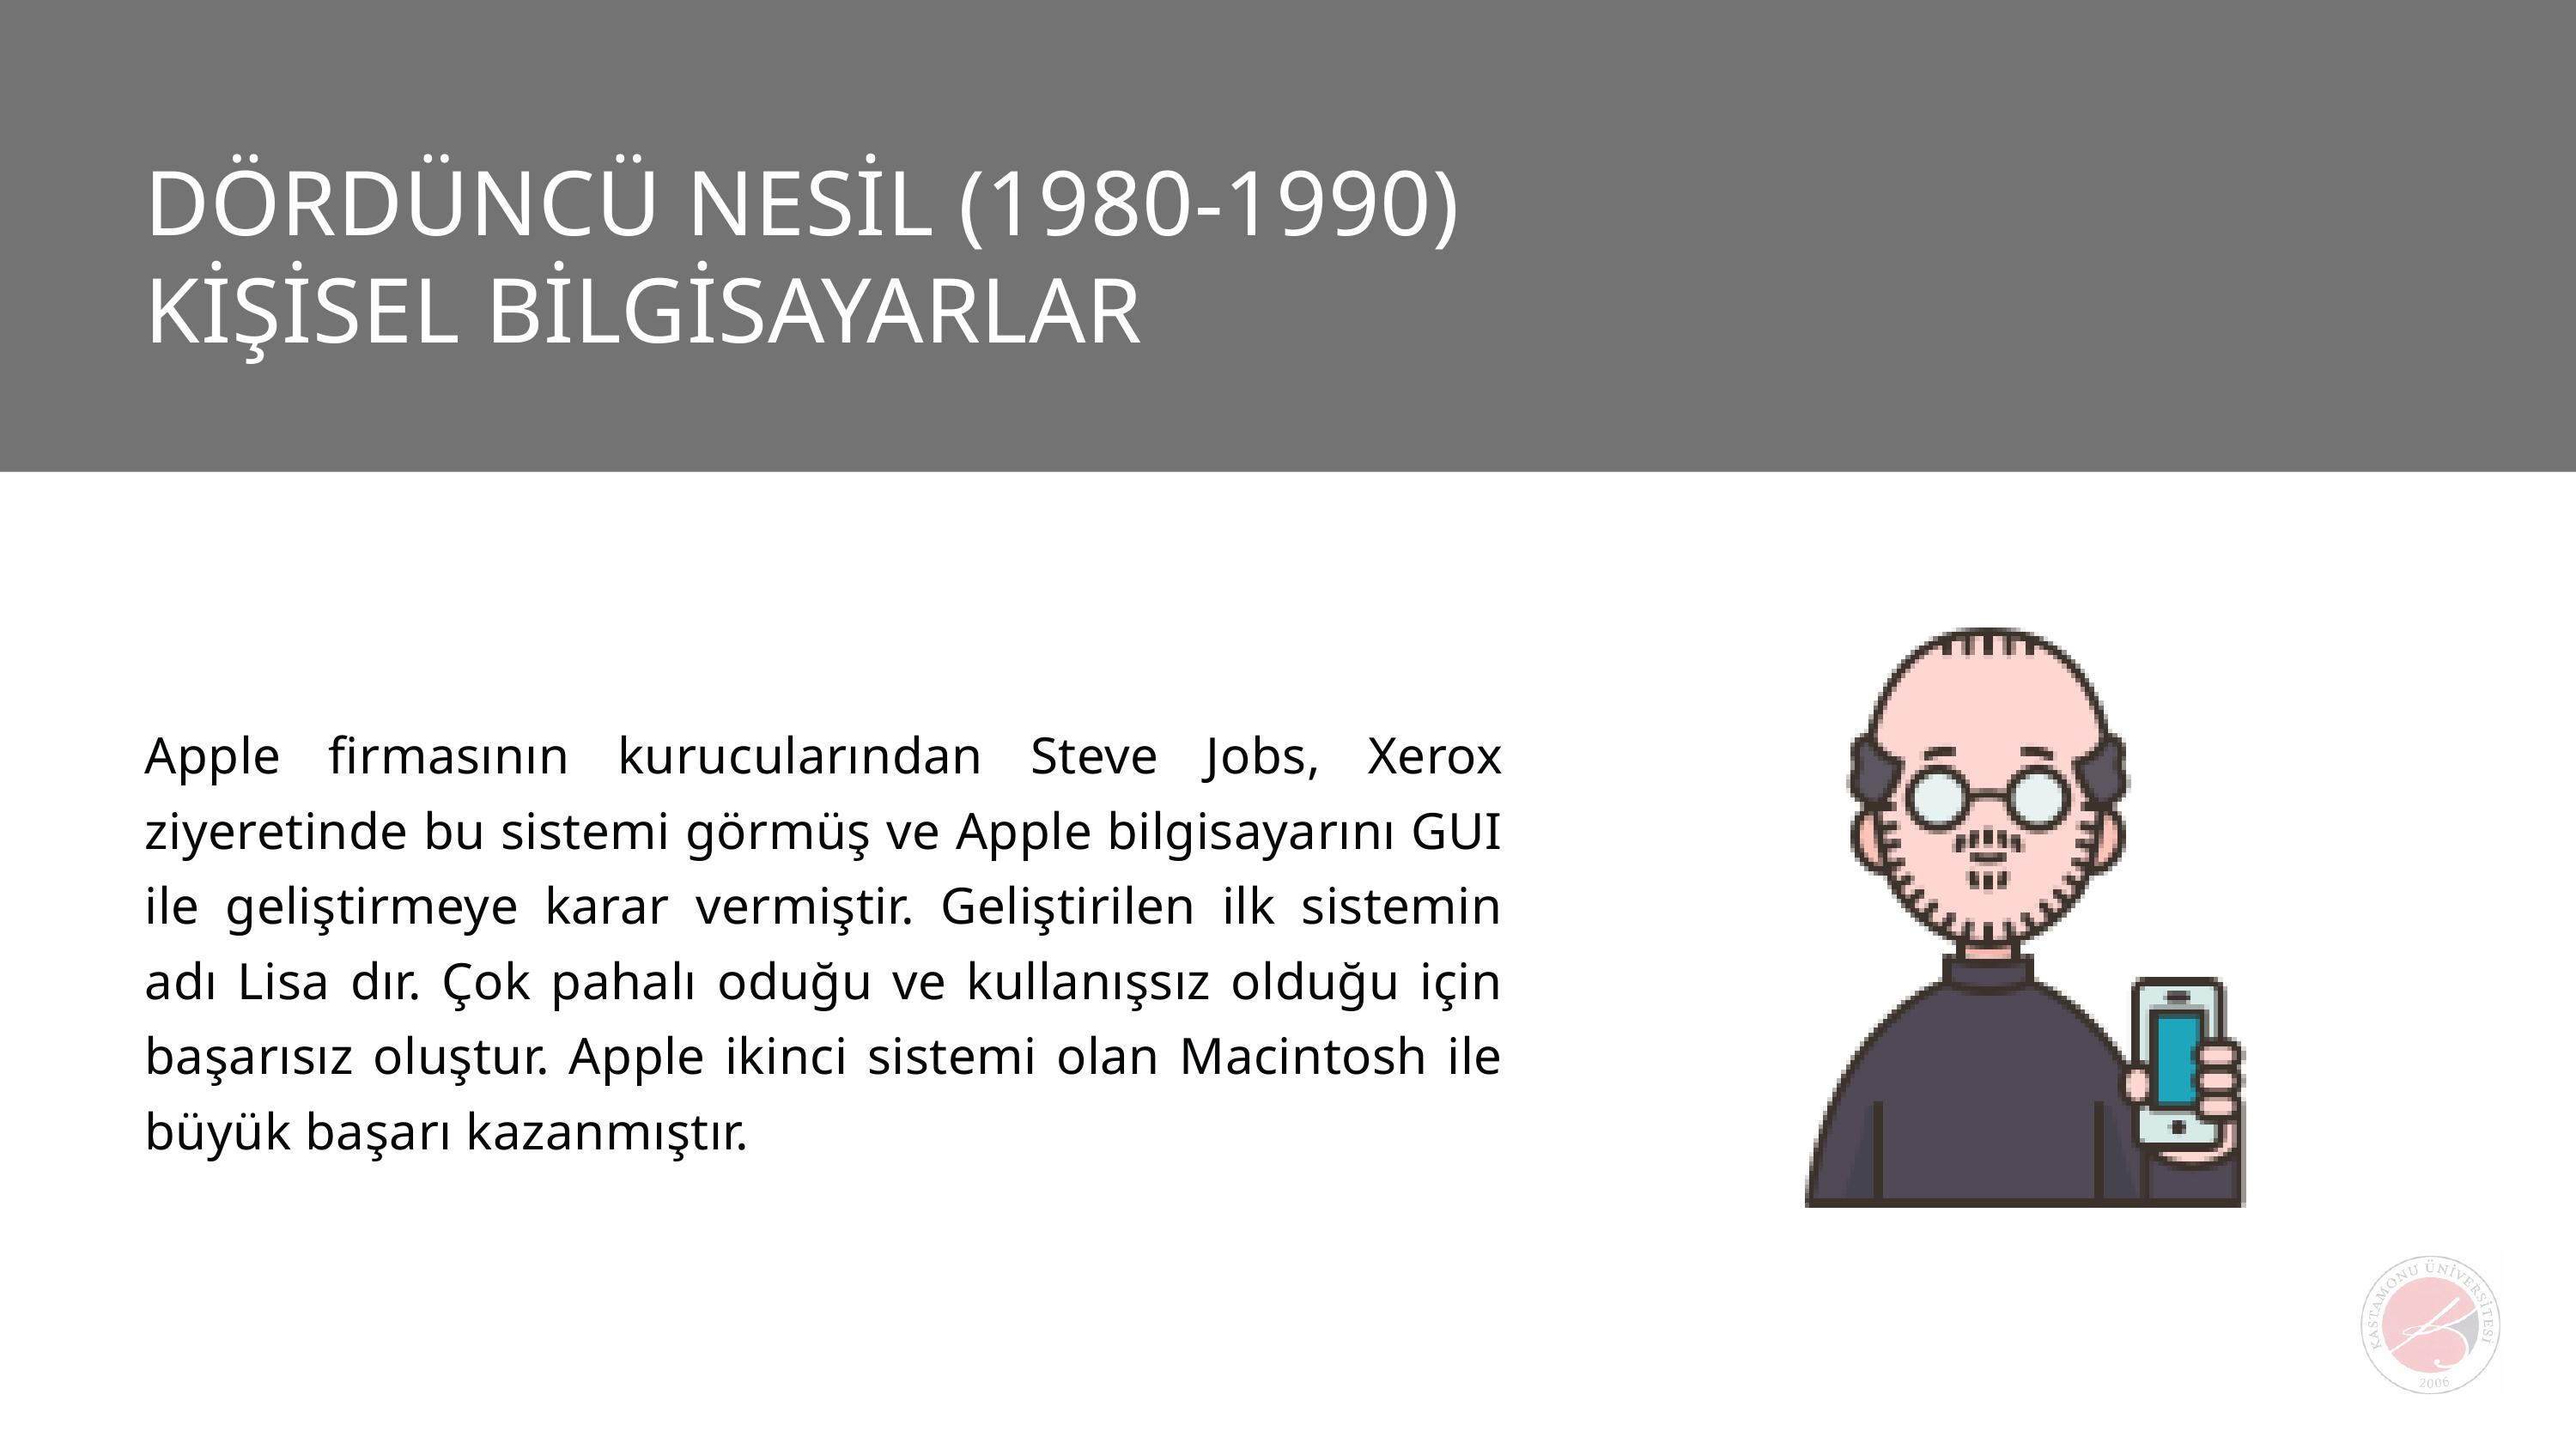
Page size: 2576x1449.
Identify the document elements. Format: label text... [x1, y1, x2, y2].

picture [2350, 1249, 2512, 1405]
text_box DÖRDÜNCÜ NESİL (1980-1990) KİŞİSEL BİLGİSAYARLAR [144, 146, 1585, 361]
text_box [0, 0, 2576, 472]
picture [1804, 627, 2247, 1208]
text_box Apple firmasının kurucularından Steve Jobs, Xerox ziyeretinde bu sistemi görmüş ve Apple bilgisayarını GUI ile geliştirmeye karar vermiştir. Geliştirilen ilk sistemin adı Lisa dır. Çok pahalı oduğu ve kullanışsız olduğu için başarısız oluştur. Apple ikinci sistemi olan Macintosh ile büyük başarı kazanmıştır. [144, 708, 1506, 1160]
